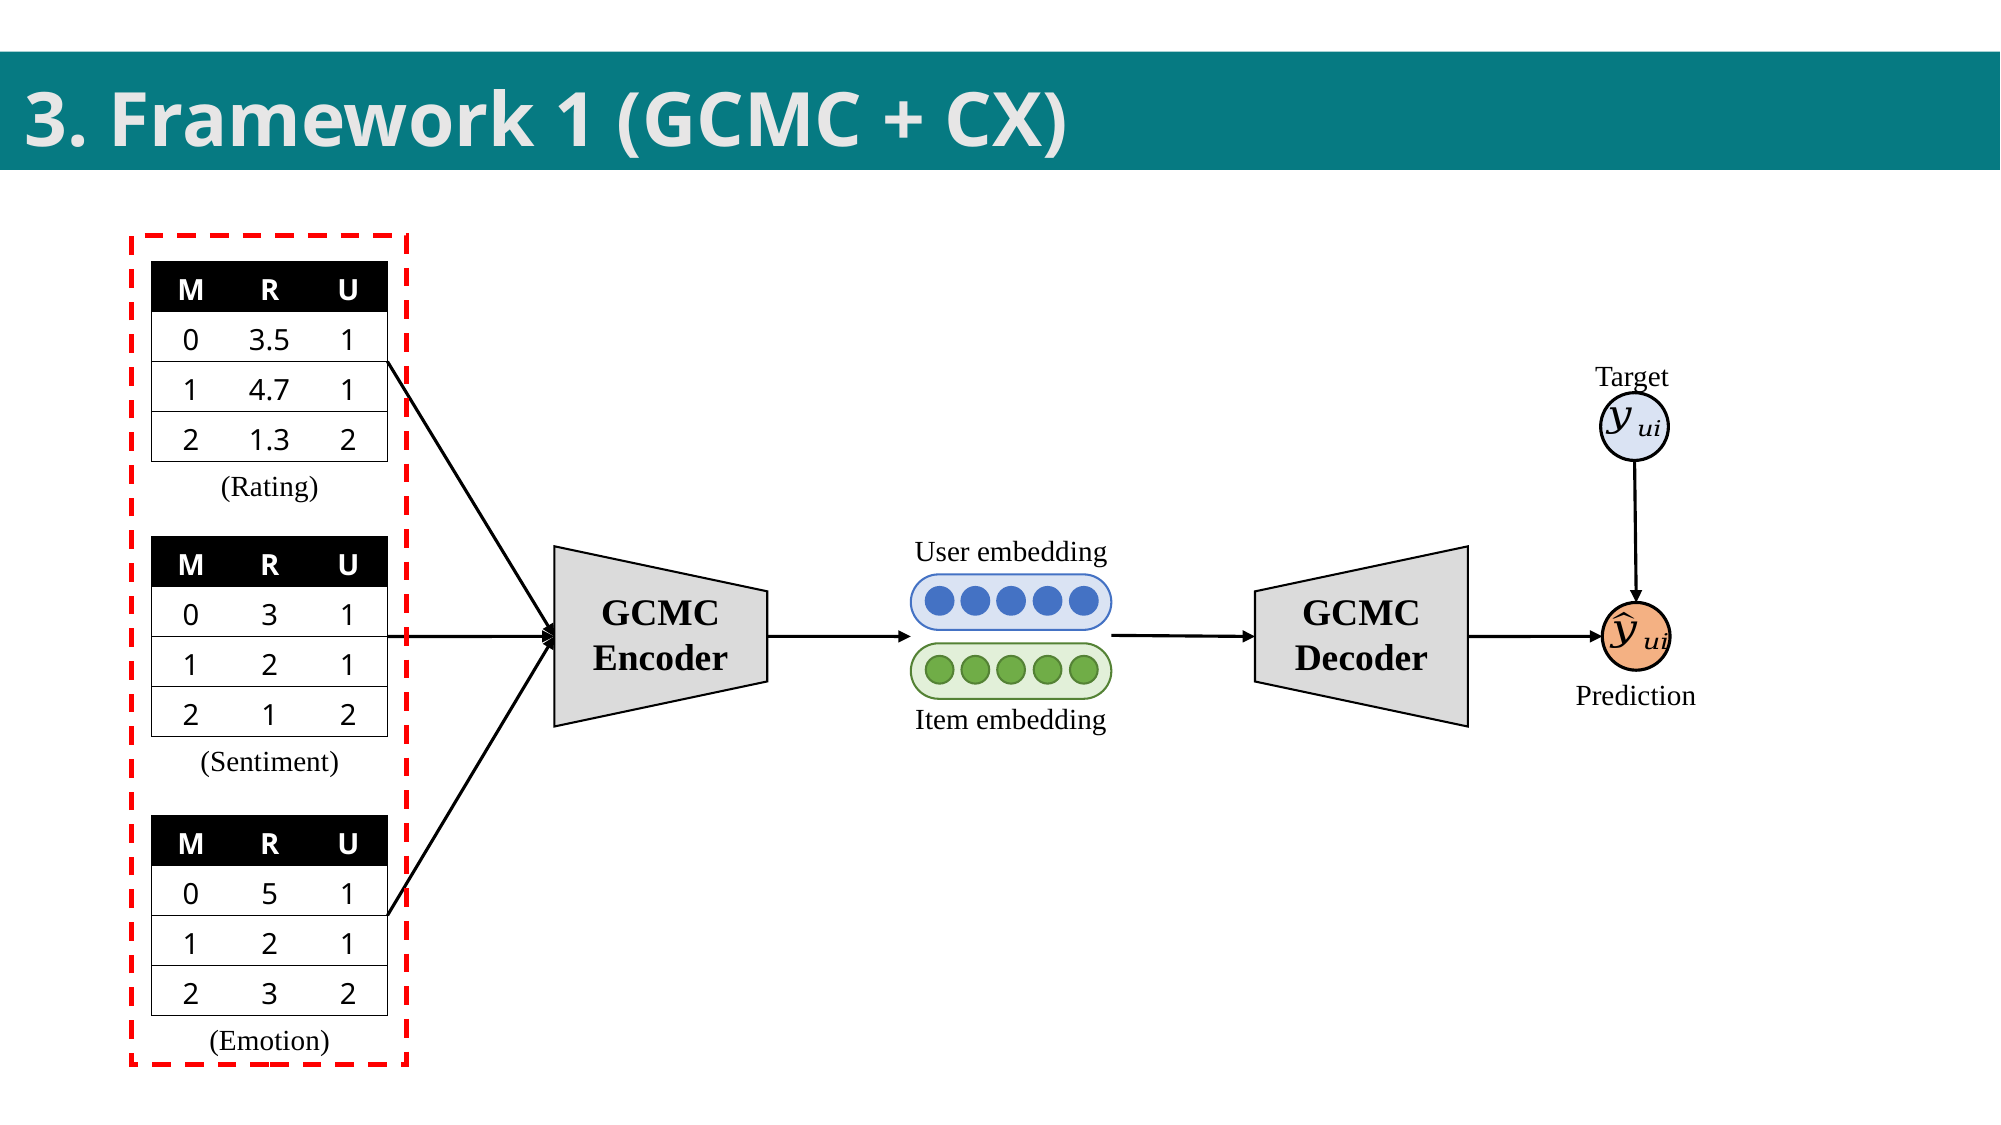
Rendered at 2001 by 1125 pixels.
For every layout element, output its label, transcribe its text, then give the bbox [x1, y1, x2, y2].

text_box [387, 636, 555, 916]
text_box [1254, 546, 1468, 727]
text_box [893, 525, 1130, 630]
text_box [893, 643, 1130, 744]
text_box Target [1553, 332, 1711, 400]
text_box [130, 235, 407, 1066]
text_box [1557, 602, 1715, 714]
text_box 3. Framework 1 (GCMC + CX) [10, 19, 2000, 169]
text_box [0, 51, 2000, 171]
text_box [554, 546, 768, 727]
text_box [387, 361, 555, 636]
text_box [1600, 392, 1669, 461]
